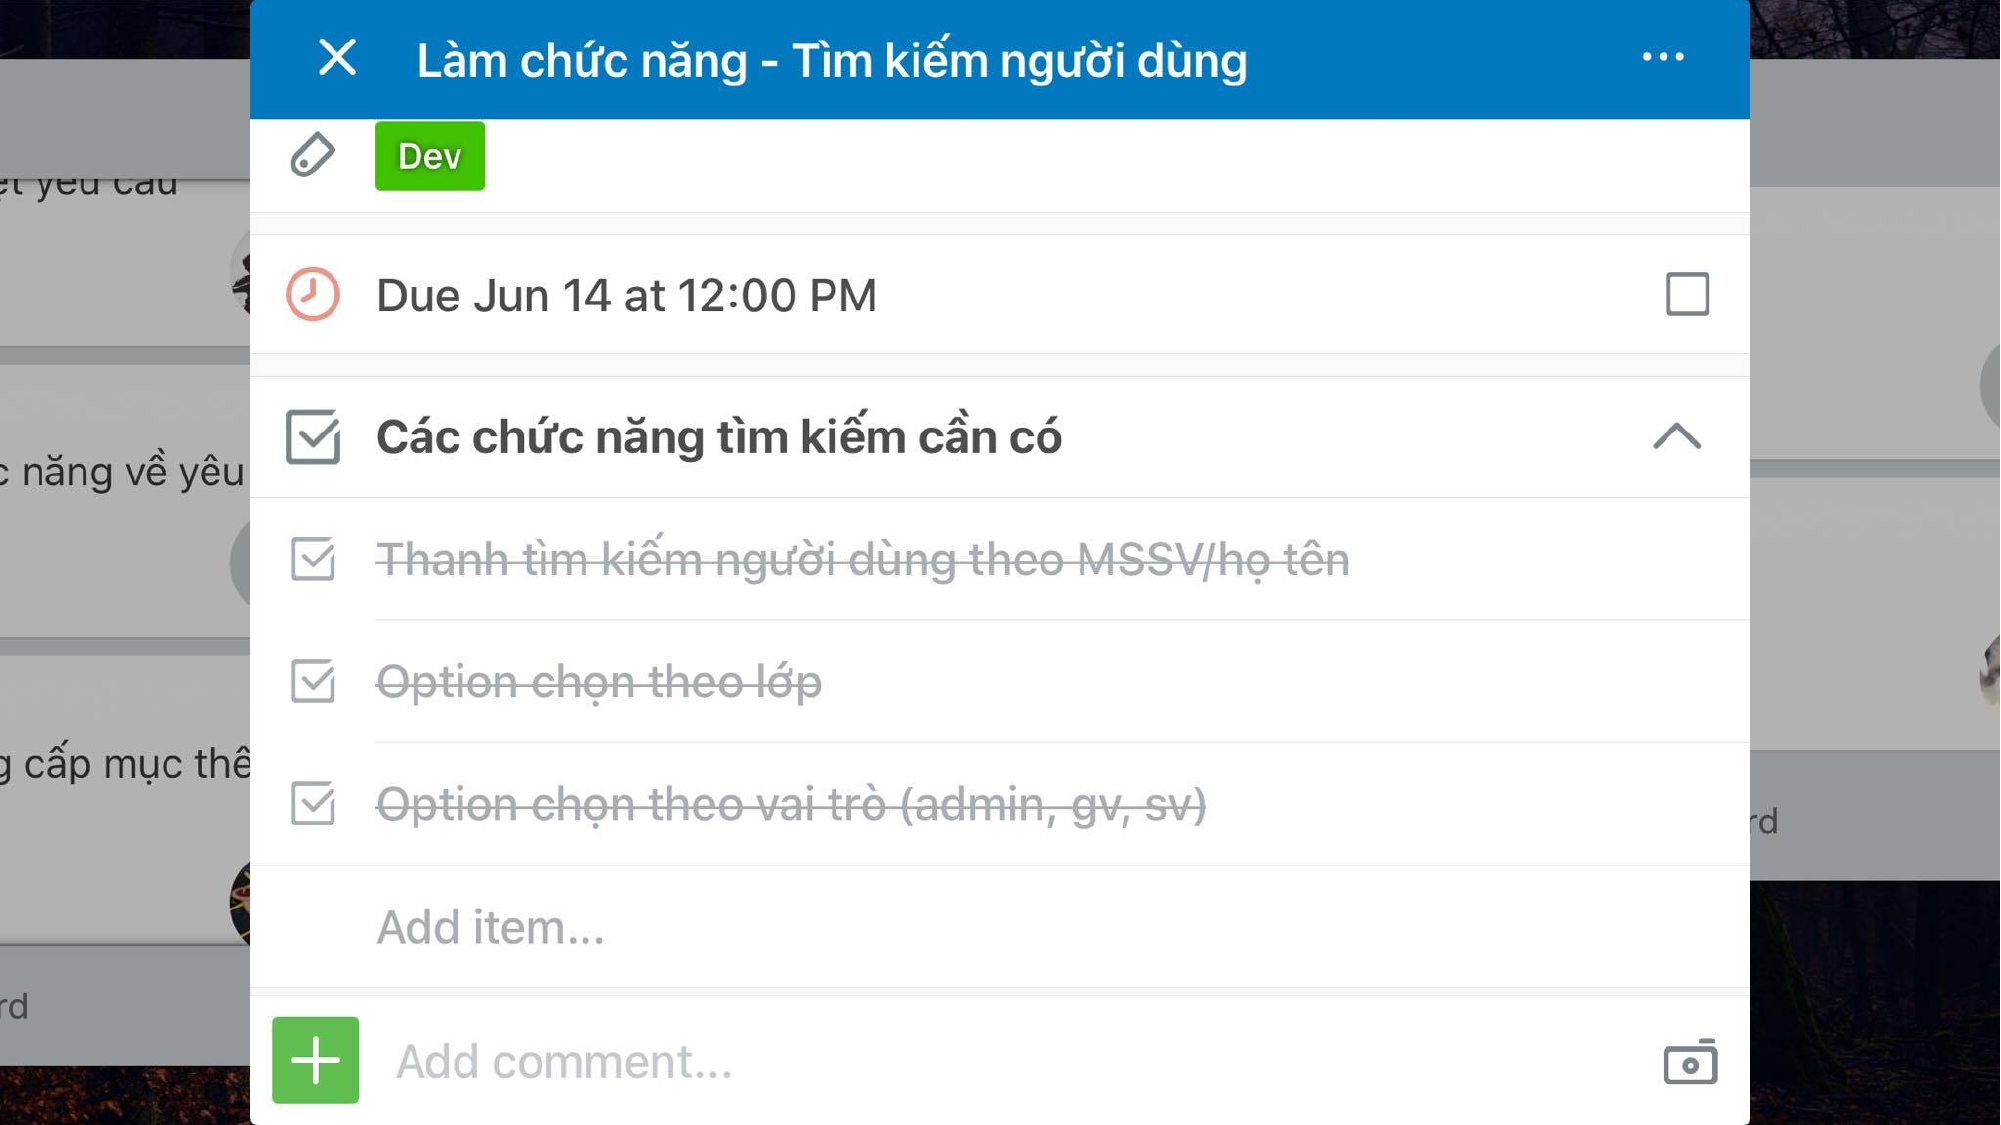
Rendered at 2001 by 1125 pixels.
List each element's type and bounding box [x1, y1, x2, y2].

list [0, 0, 2000, 1125]
